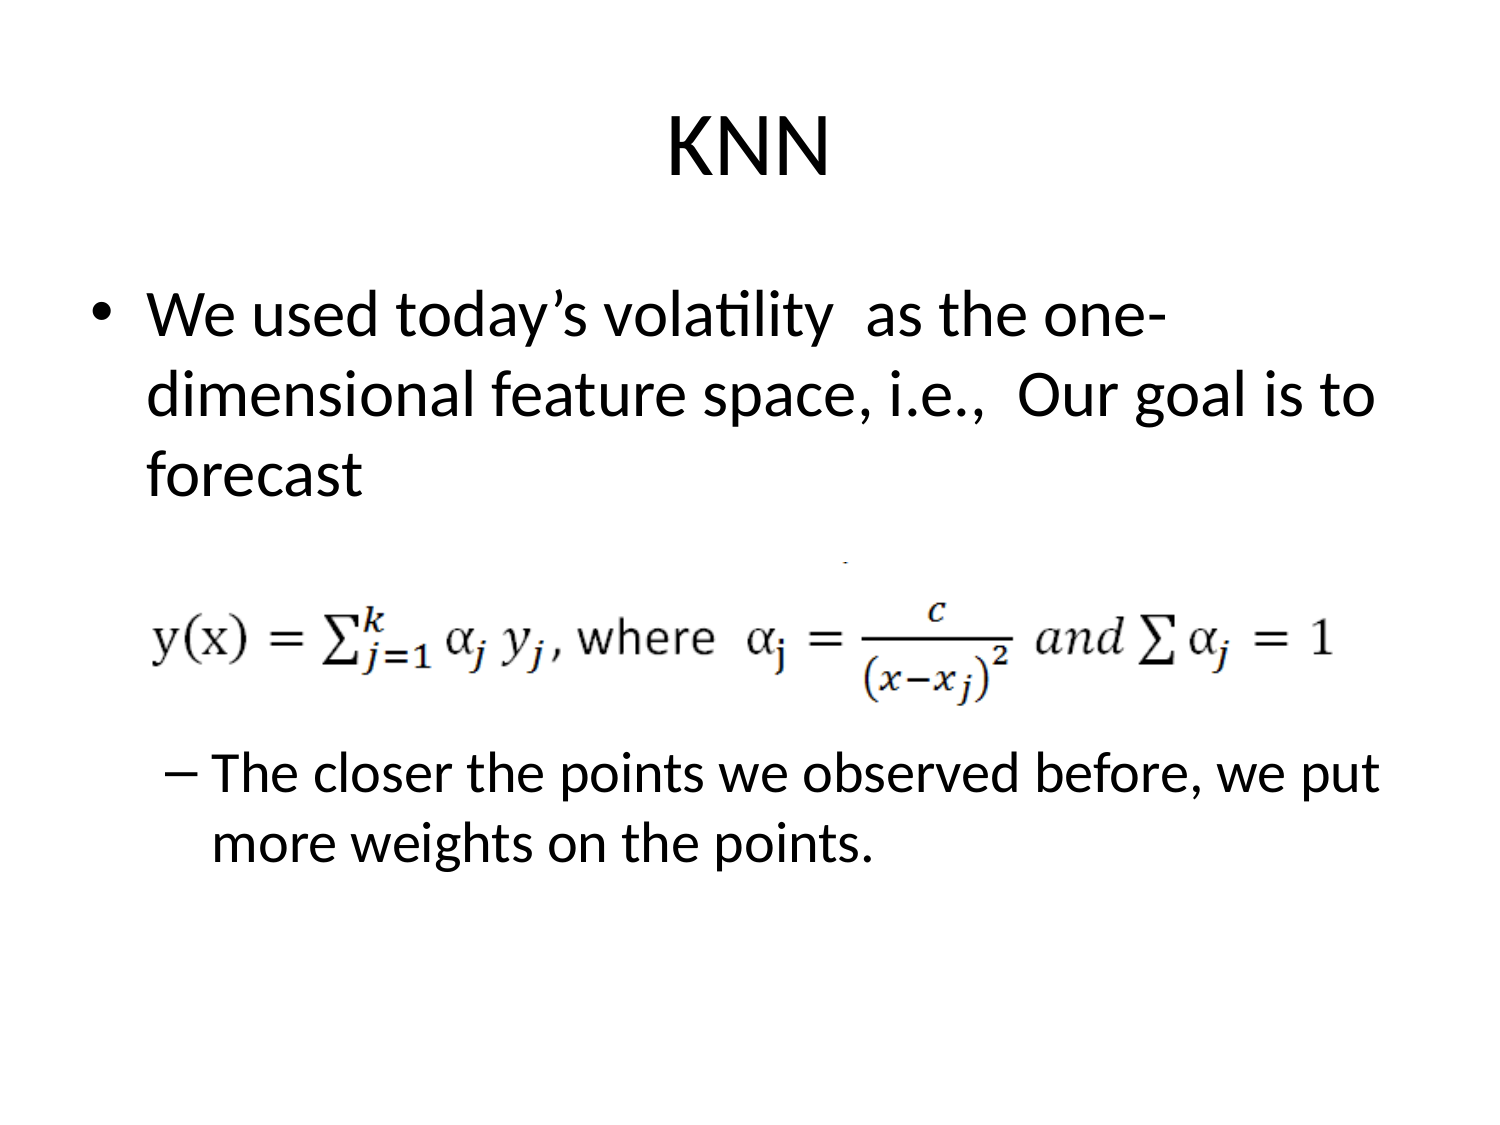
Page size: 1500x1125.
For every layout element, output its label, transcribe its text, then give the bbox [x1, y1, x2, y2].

picture [124, 562, 1351, 718]
title KNN [75, 45, 1425, 233]
